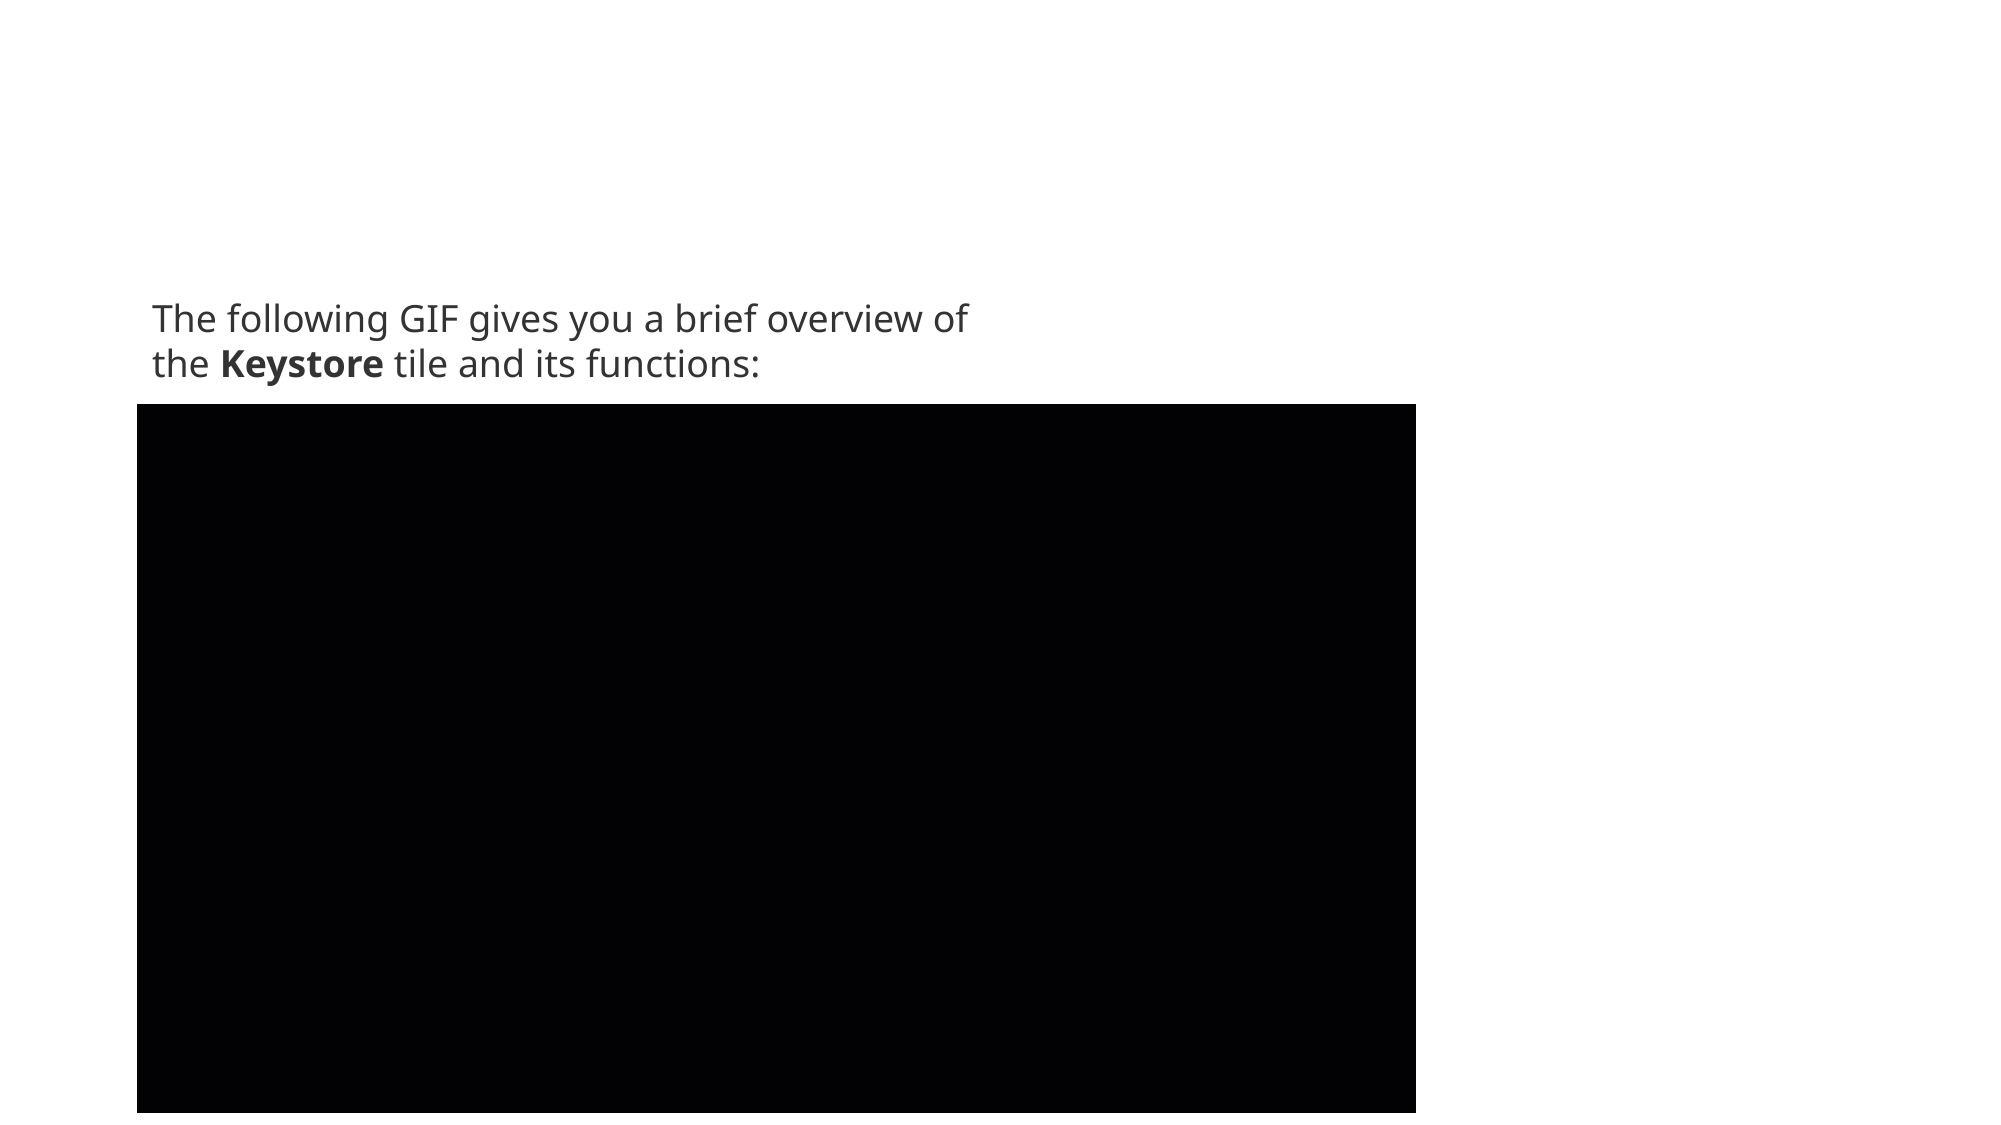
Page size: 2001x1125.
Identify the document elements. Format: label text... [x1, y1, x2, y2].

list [137, 404, 1416, 1113]
text_box The following GIF gives you a brief overview of the Keystore tile and its functions: [137, 287, 1138, 393]
